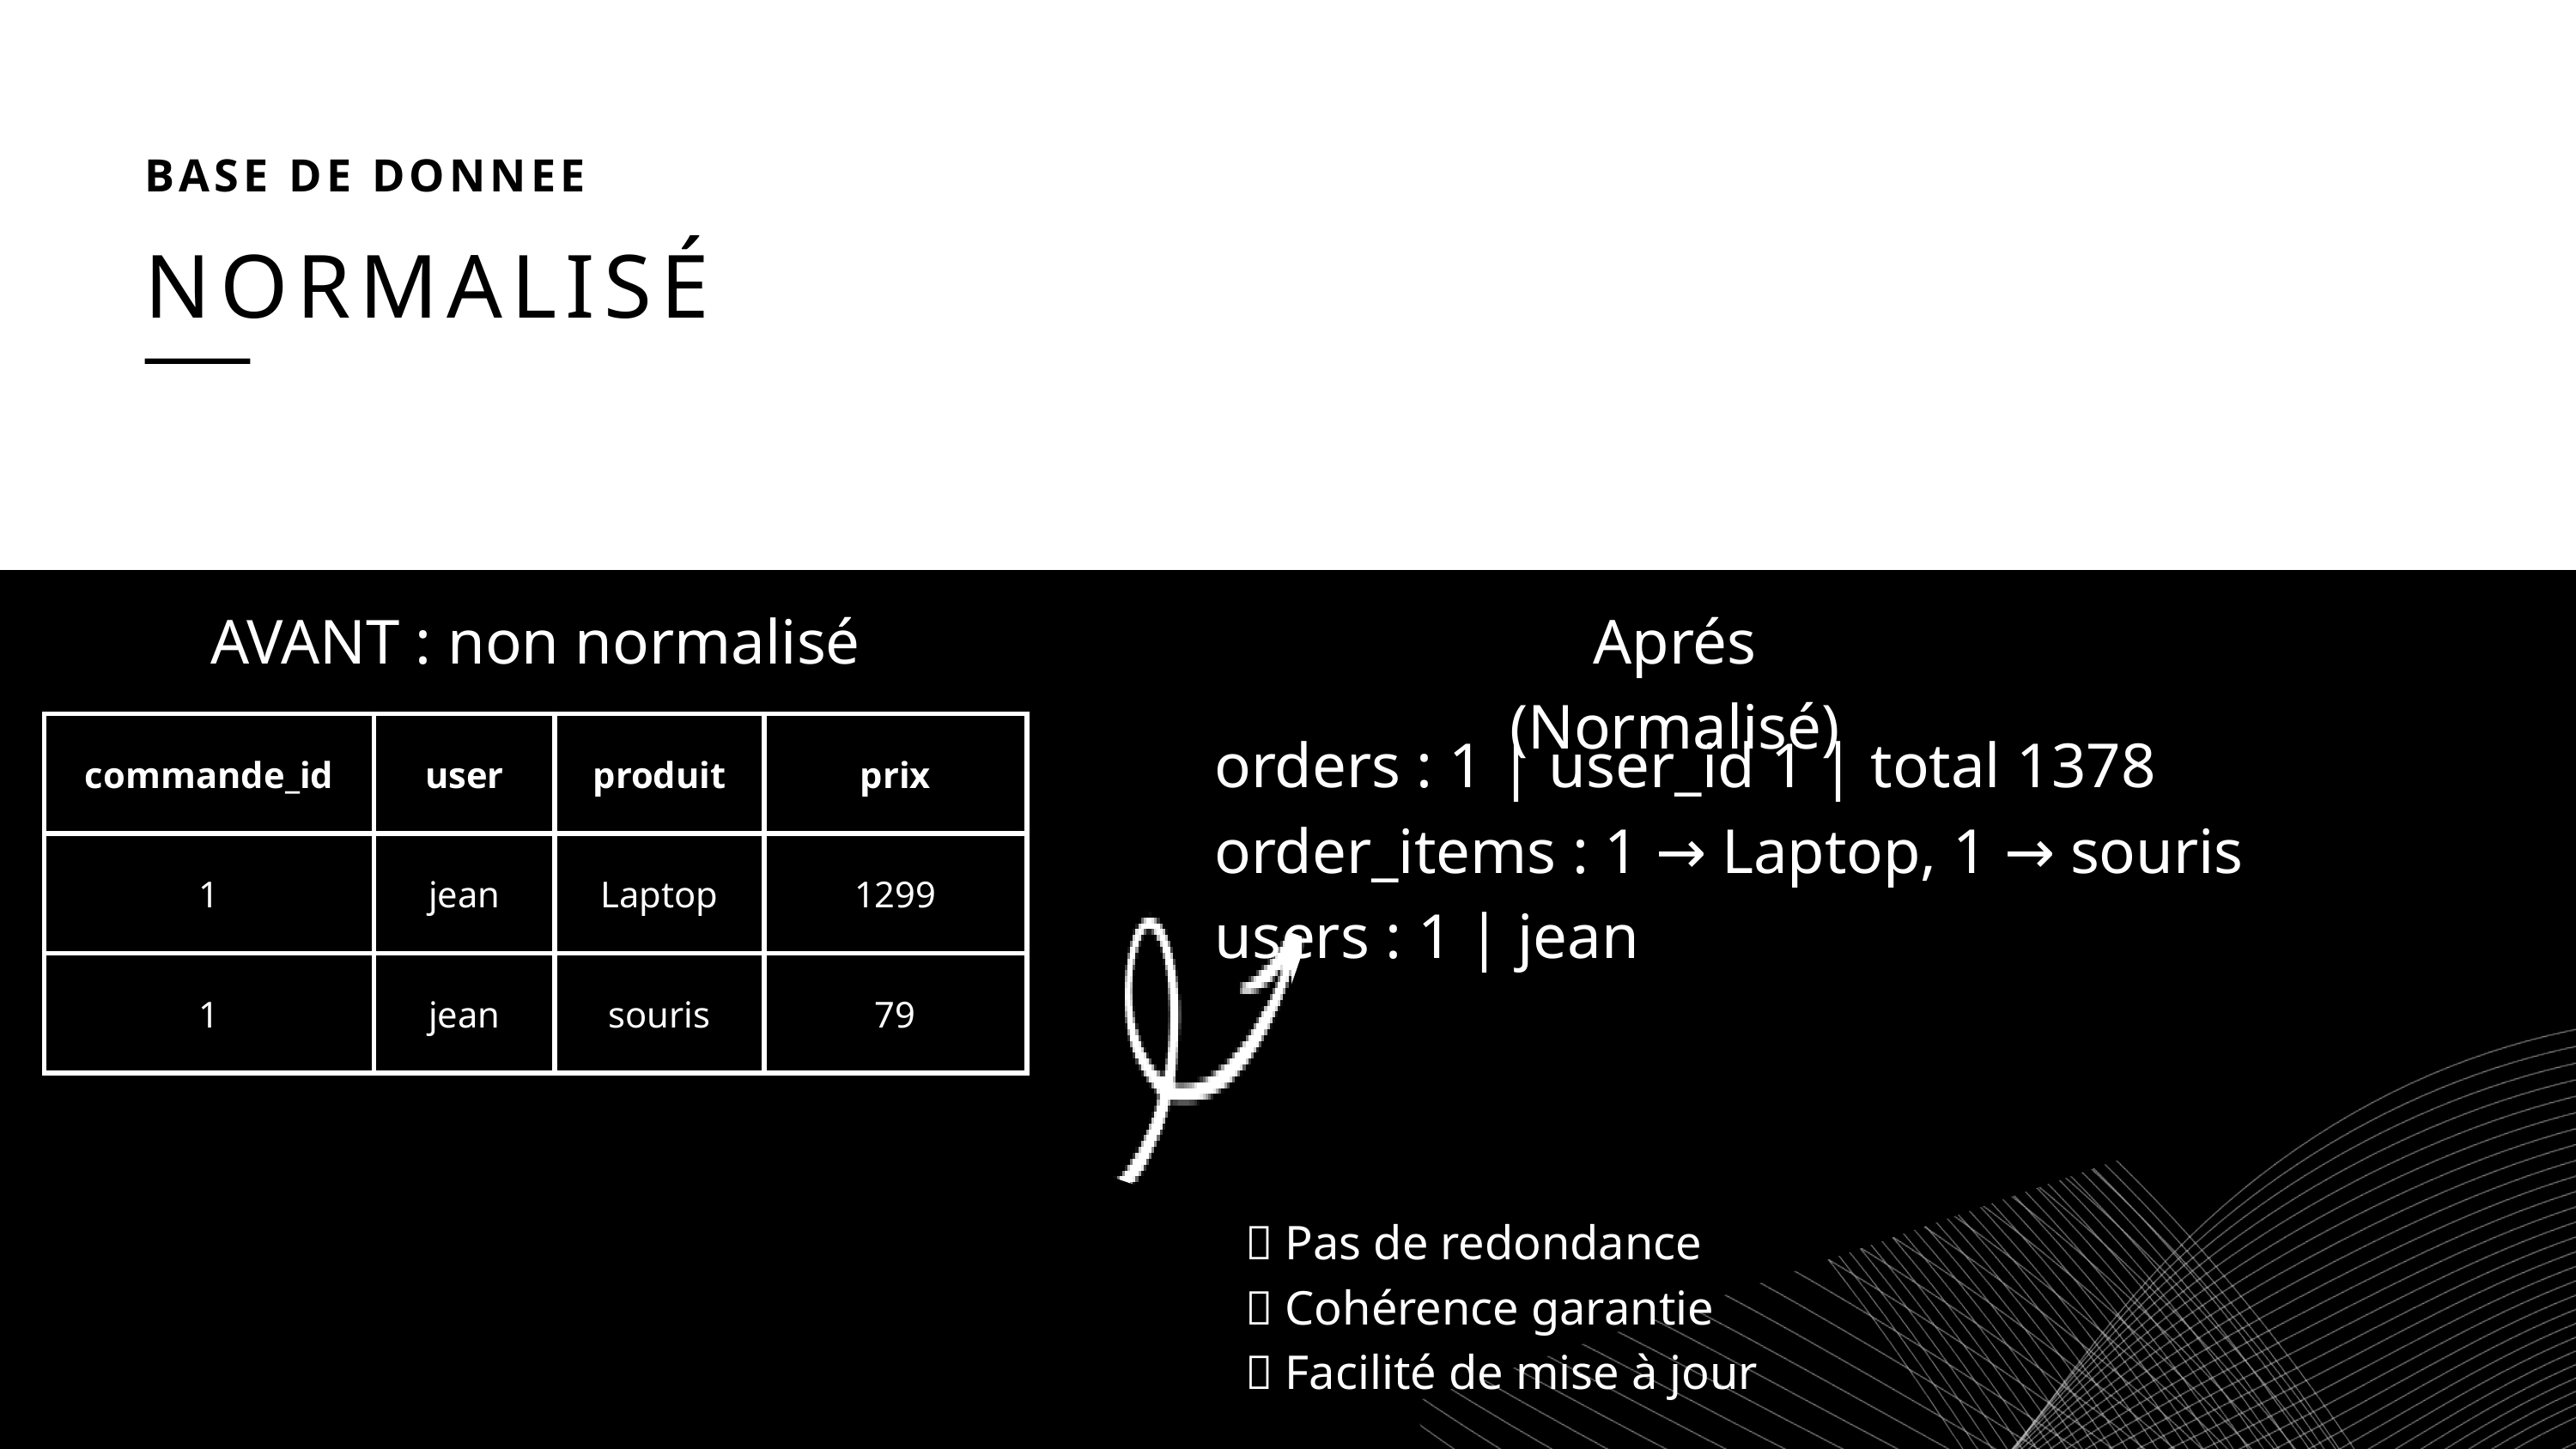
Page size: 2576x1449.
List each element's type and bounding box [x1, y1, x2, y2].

text_box [144, 147, 1048, 334]
text_box [0, 570, 2576, 1449]
